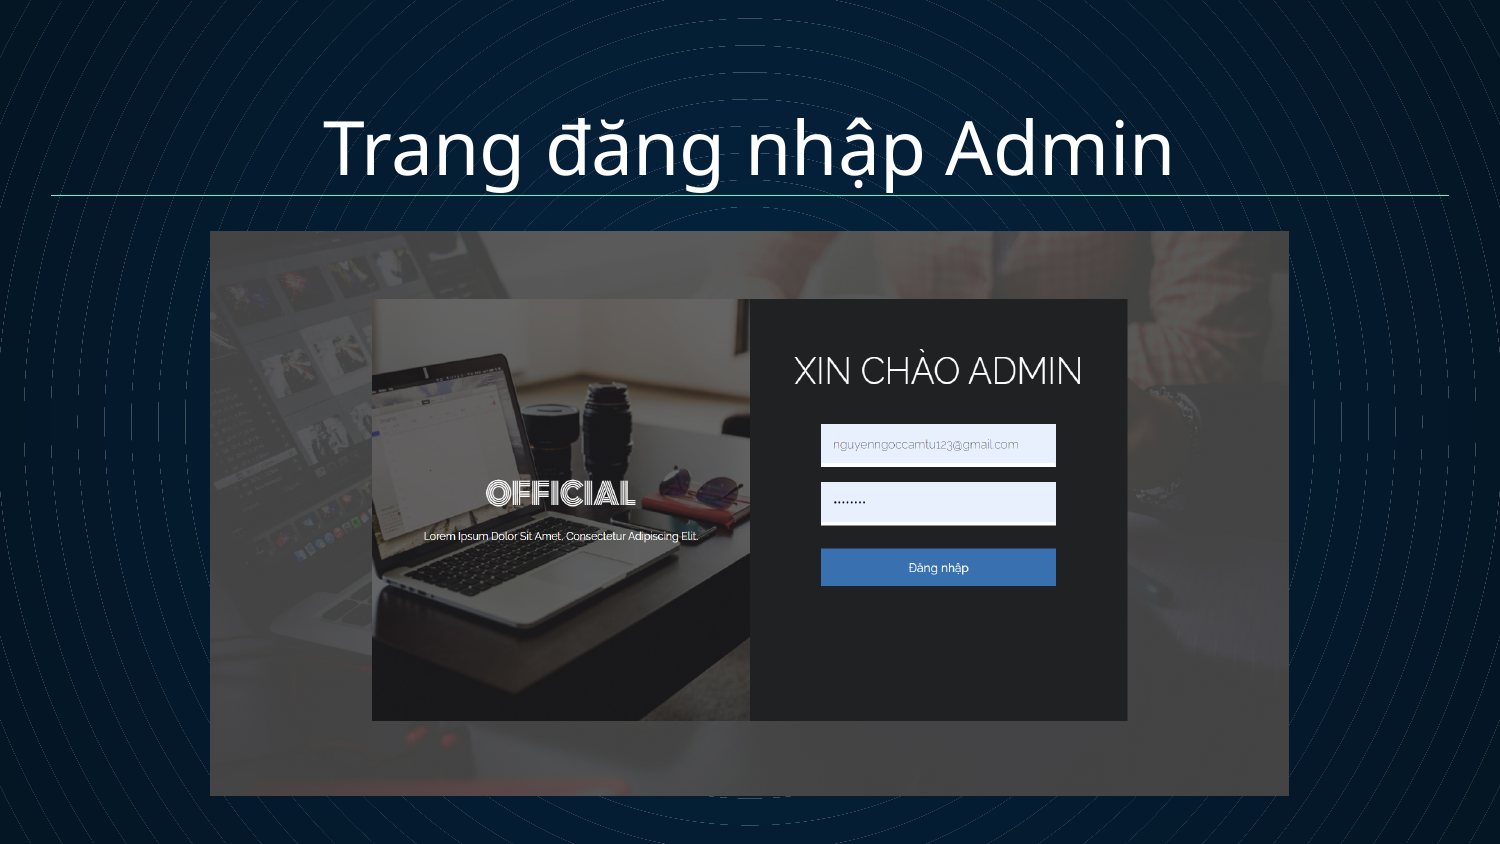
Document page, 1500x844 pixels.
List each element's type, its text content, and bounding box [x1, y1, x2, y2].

text_box Trang đăng nhập Admin [51, 105, 1449, 195]
picture [210, 231, 1290, 796]
text_box Trang đăng nhập Admin [51, 202, 1449, 206]
